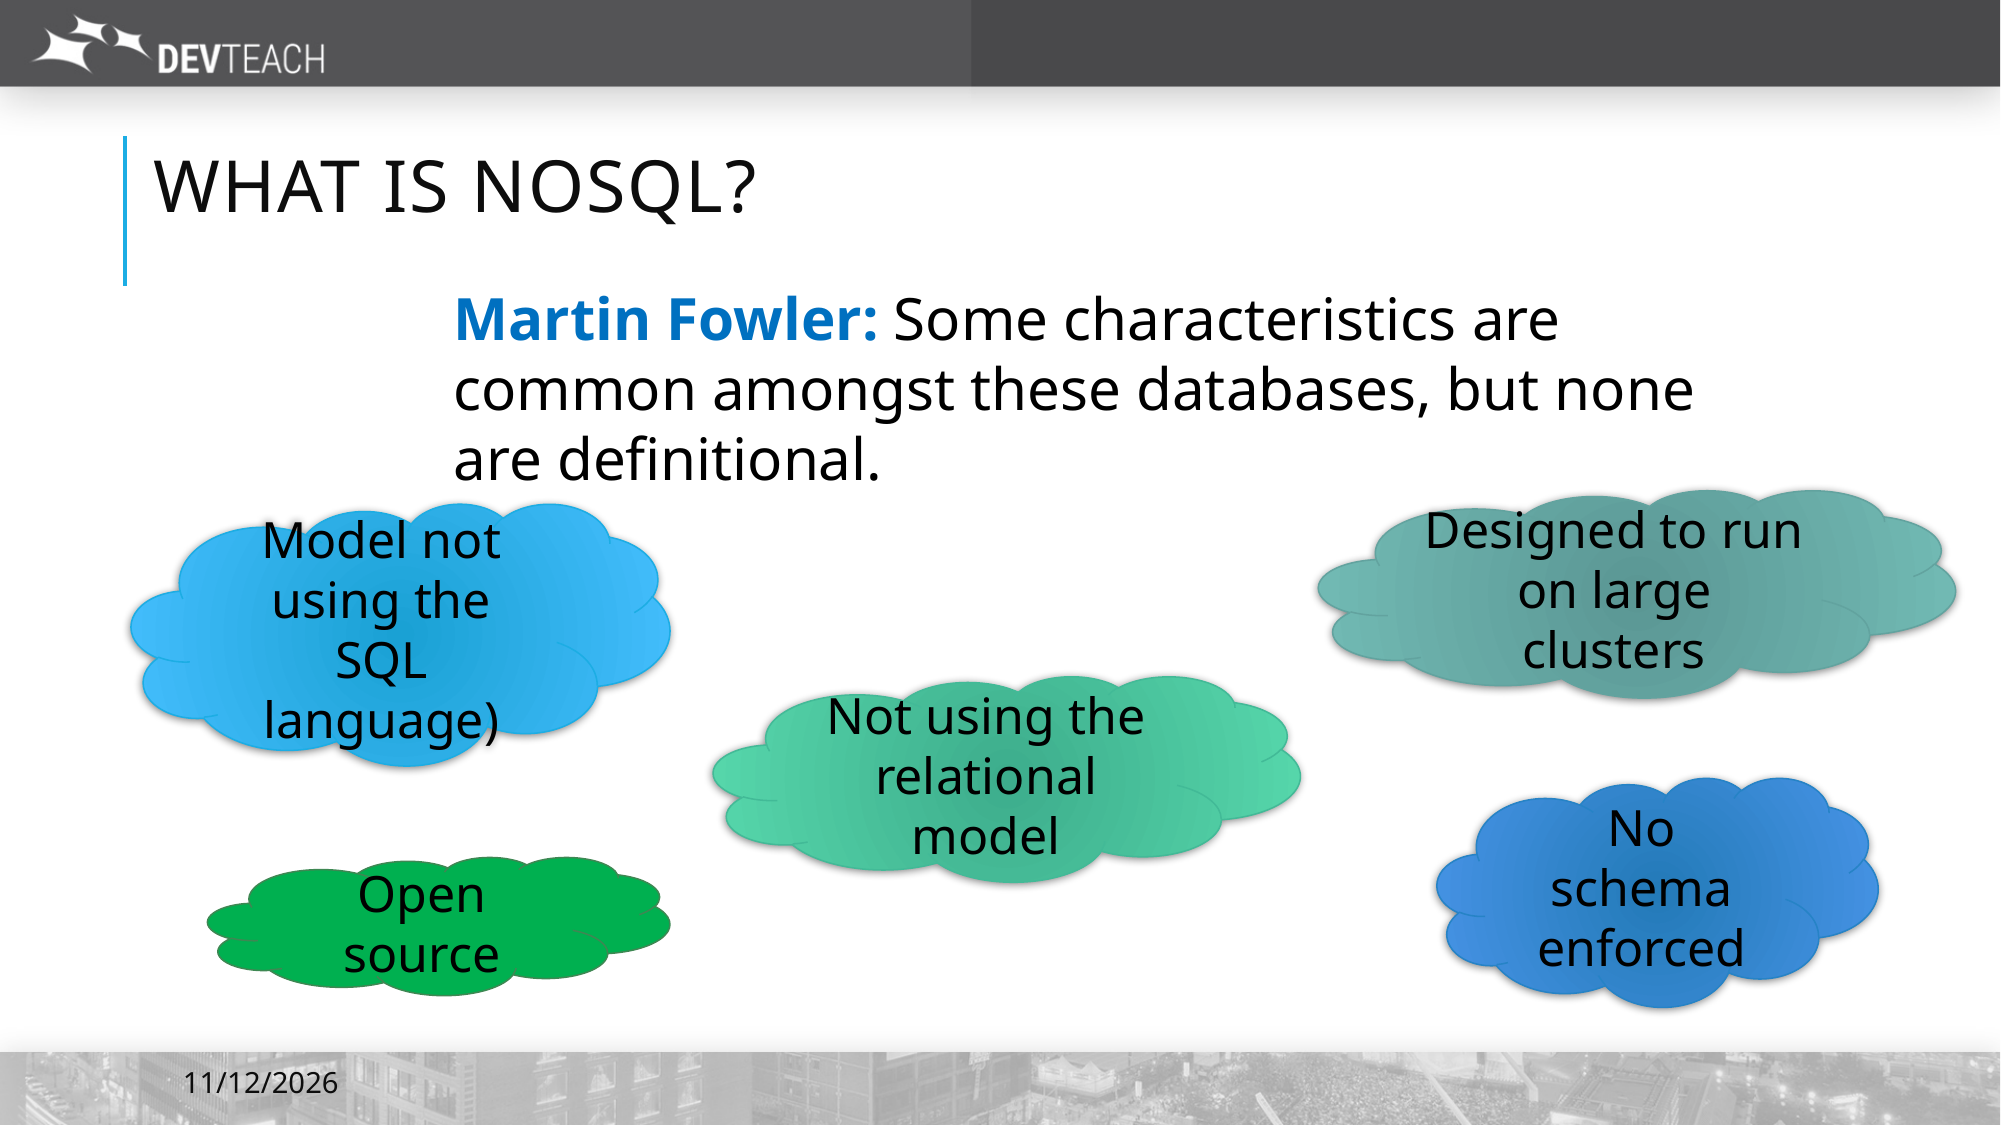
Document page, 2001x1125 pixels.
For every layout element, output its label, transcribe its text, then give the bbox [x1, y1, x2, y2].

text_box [131, 489, 1956, 1007]
picture [0, 0, 2001, 1125]
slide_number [168, 1061, 522, 1107]
text_box Martin Fowler: Some characteristics are common amongst these databases, but none are definitional. [438, 274, 1802, 484]
title What is NoSQL? [138, 123, 777, 261]
